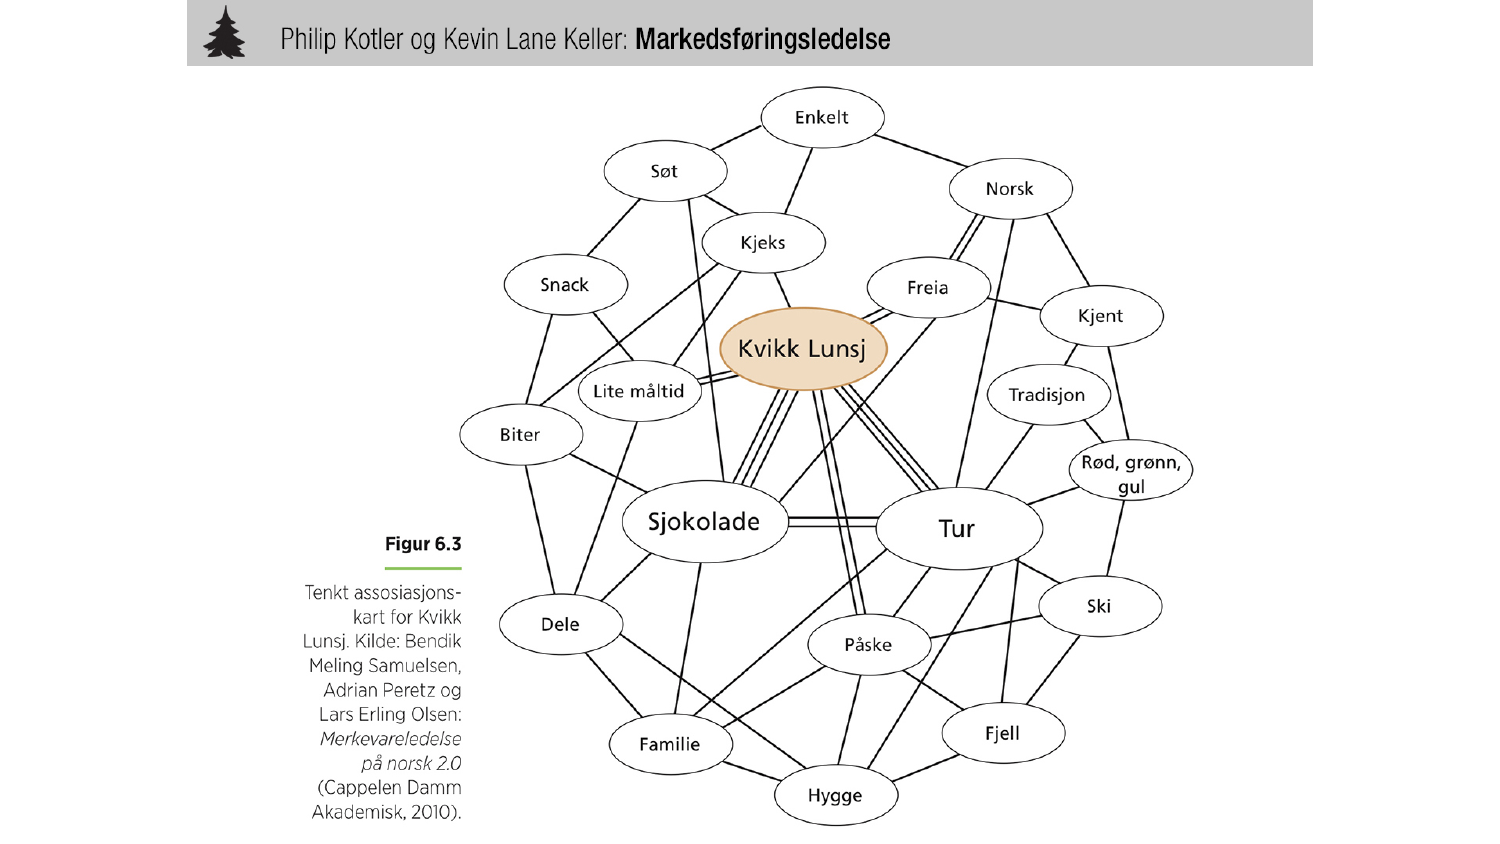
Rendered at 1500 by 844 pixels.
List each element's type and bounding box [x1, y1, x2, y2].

picture [187, 0, 1313, 844]
